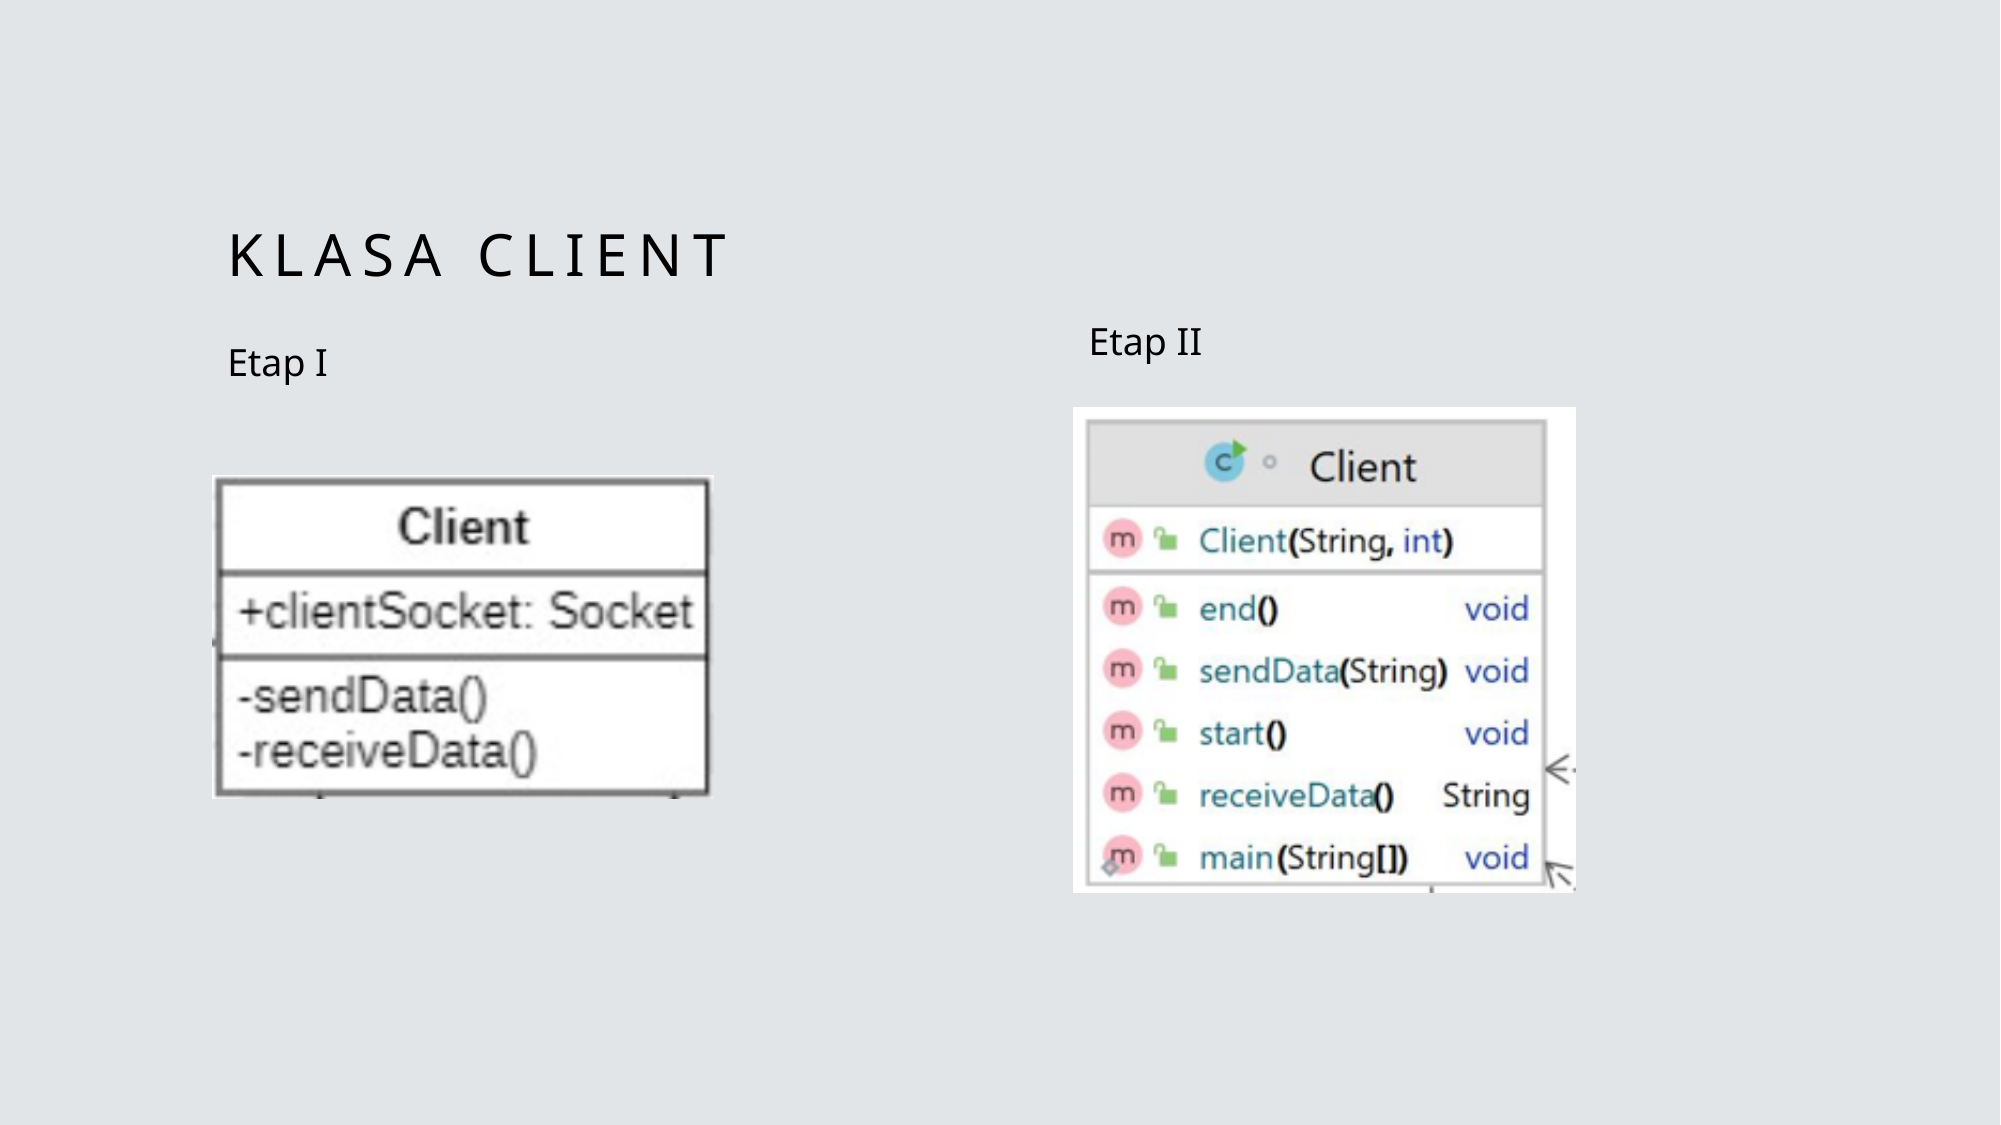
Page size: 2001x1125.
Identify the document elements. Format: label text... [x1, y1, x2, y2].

text_box Etap II [1073, 310, 1643, 371]
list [1073, 407, 1576, 893]
title Klasa Client [212, 138, 1788, 354]
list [212, 475, 714, 799]
text_box Etap I [212, 331, 782, 392]
